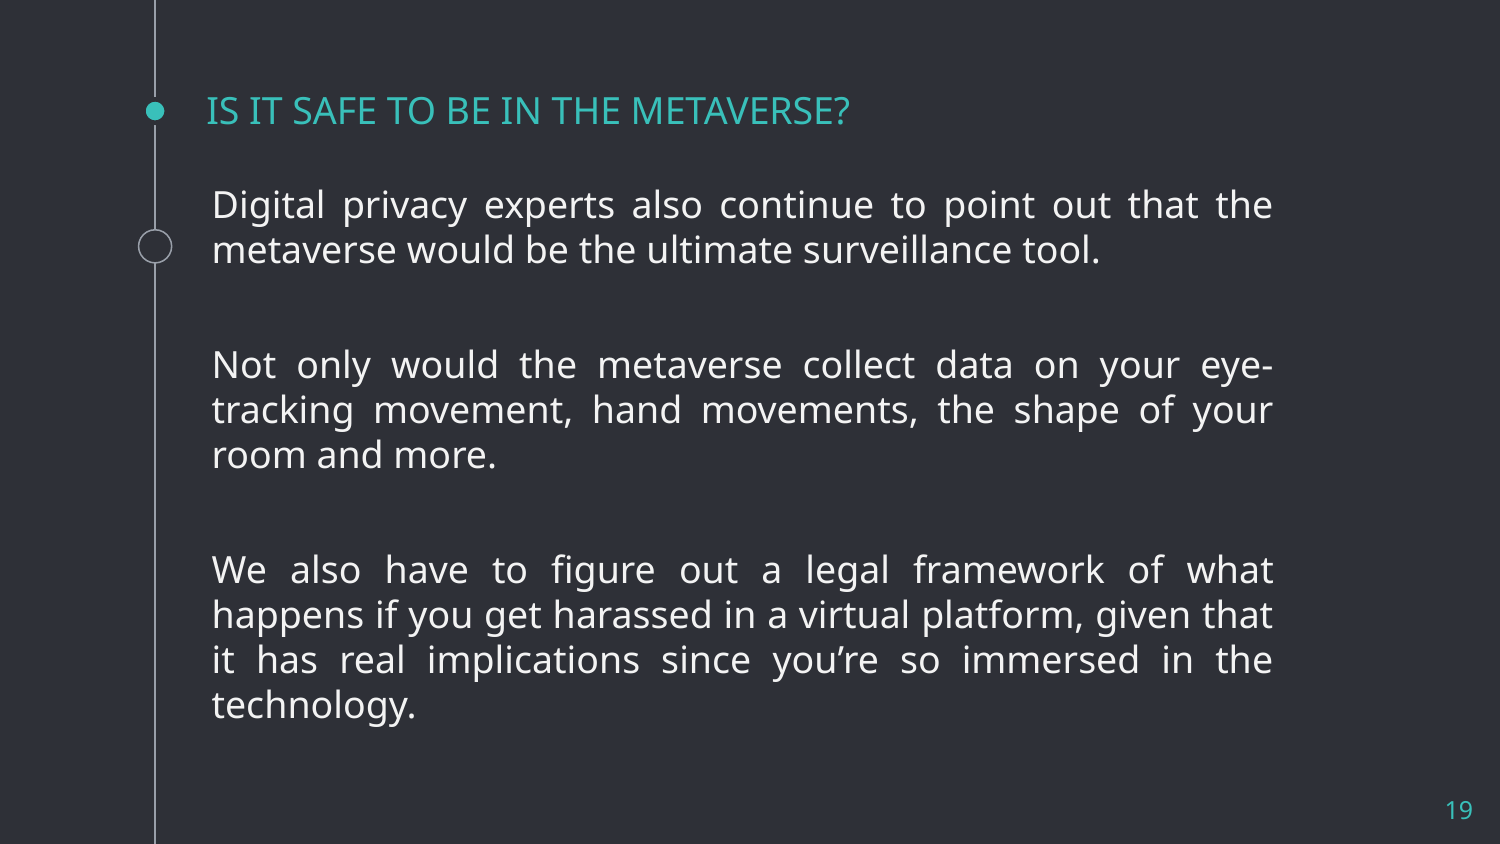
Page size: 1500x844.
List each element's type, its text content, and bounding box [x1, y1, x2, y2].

list Digital privacy experts also continue to point out that the metaverse would be the ultimate surveillance tool. Not only would the metaverse collect data on your eye-tracking movement, hand movements, the shape of your room and more. We also have to figure out a legal framework of what happens if you get harassed in a virtual platform, given that it has real implications since you’re so immersed in the technology. [196, 166, 1290, 819]
slide_number 19 [1398, 779, 1489, 832]
title IS IT SAFE TO BE IN THE METAVERSE? [191, 49, 1317, 147]
